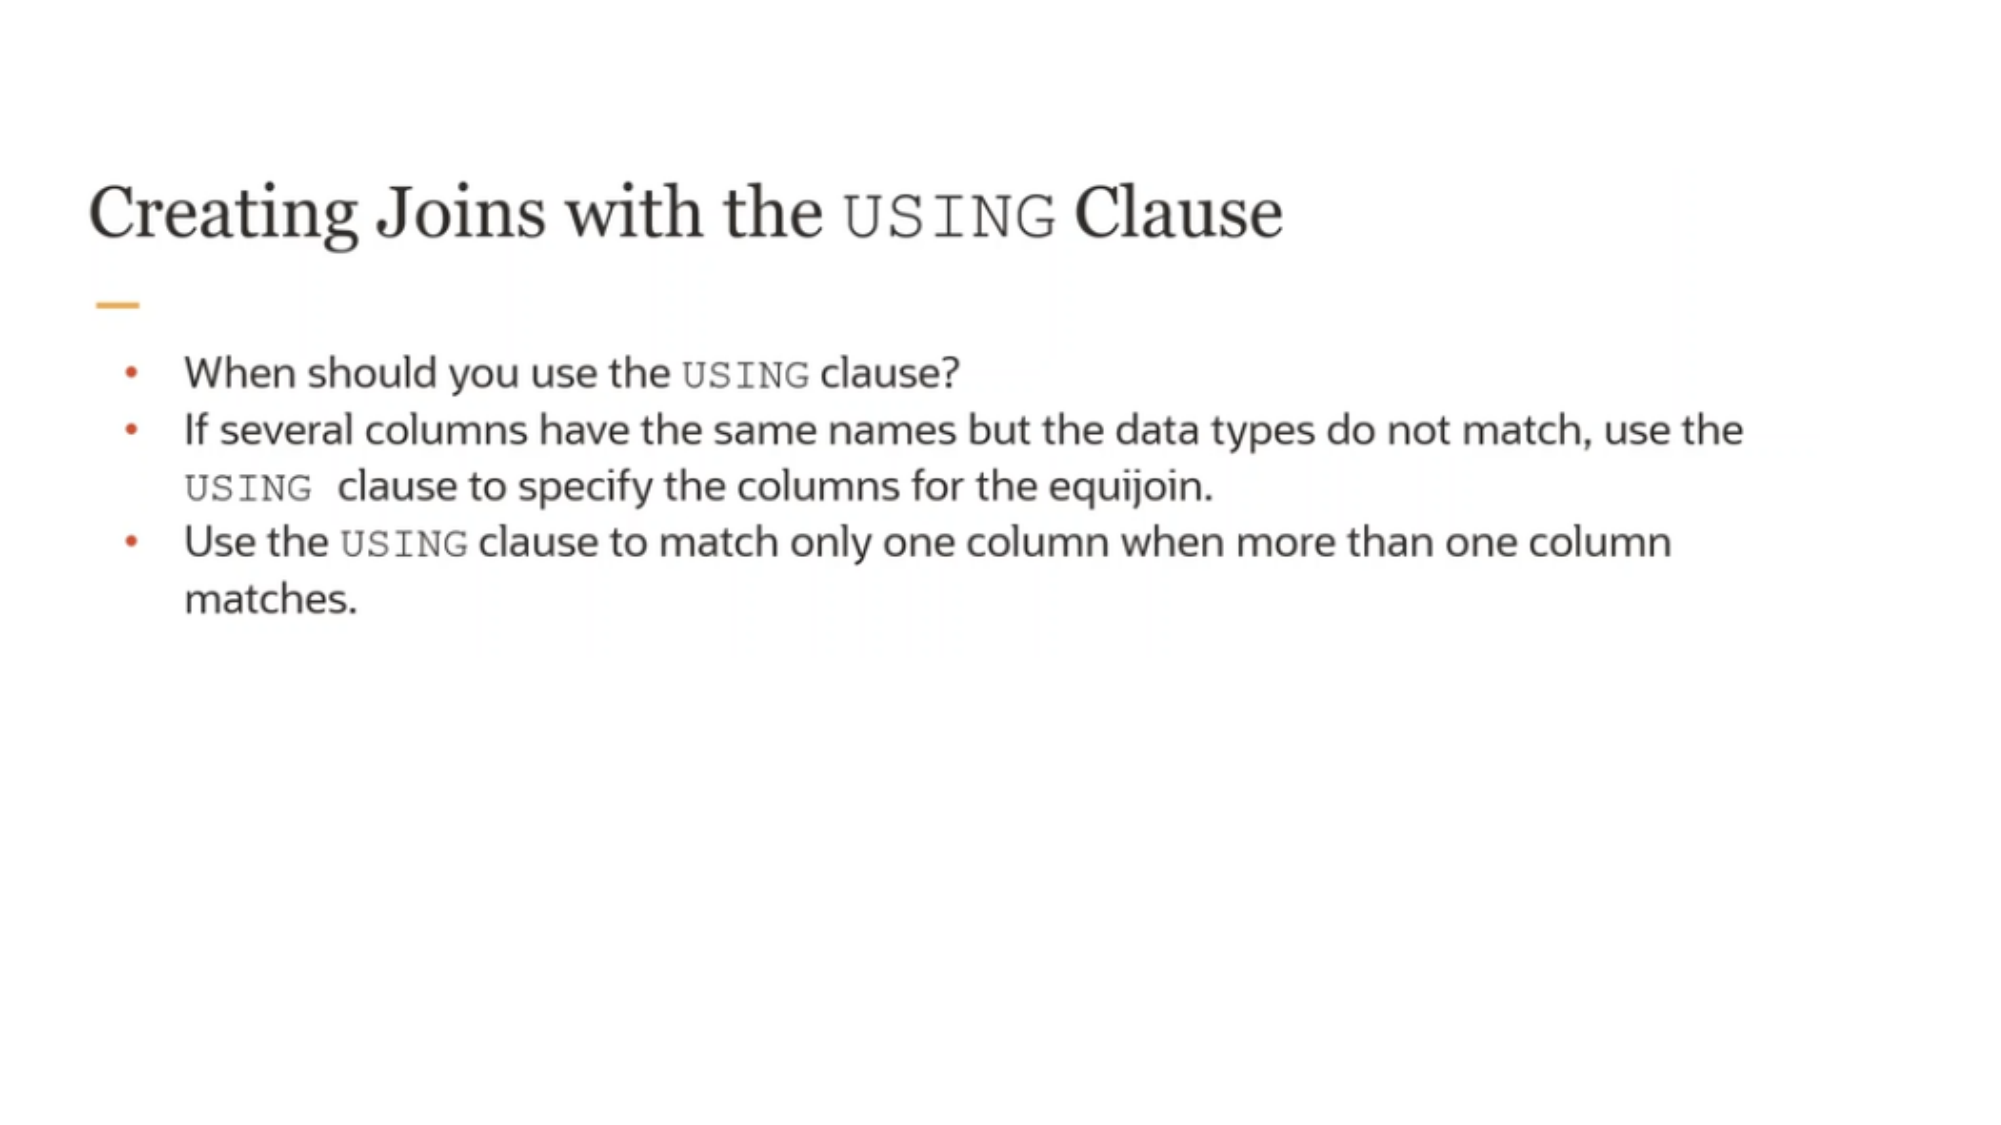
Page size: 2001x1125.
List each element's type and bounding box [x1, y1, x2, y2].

picture [28, 168, 1820, 658]
